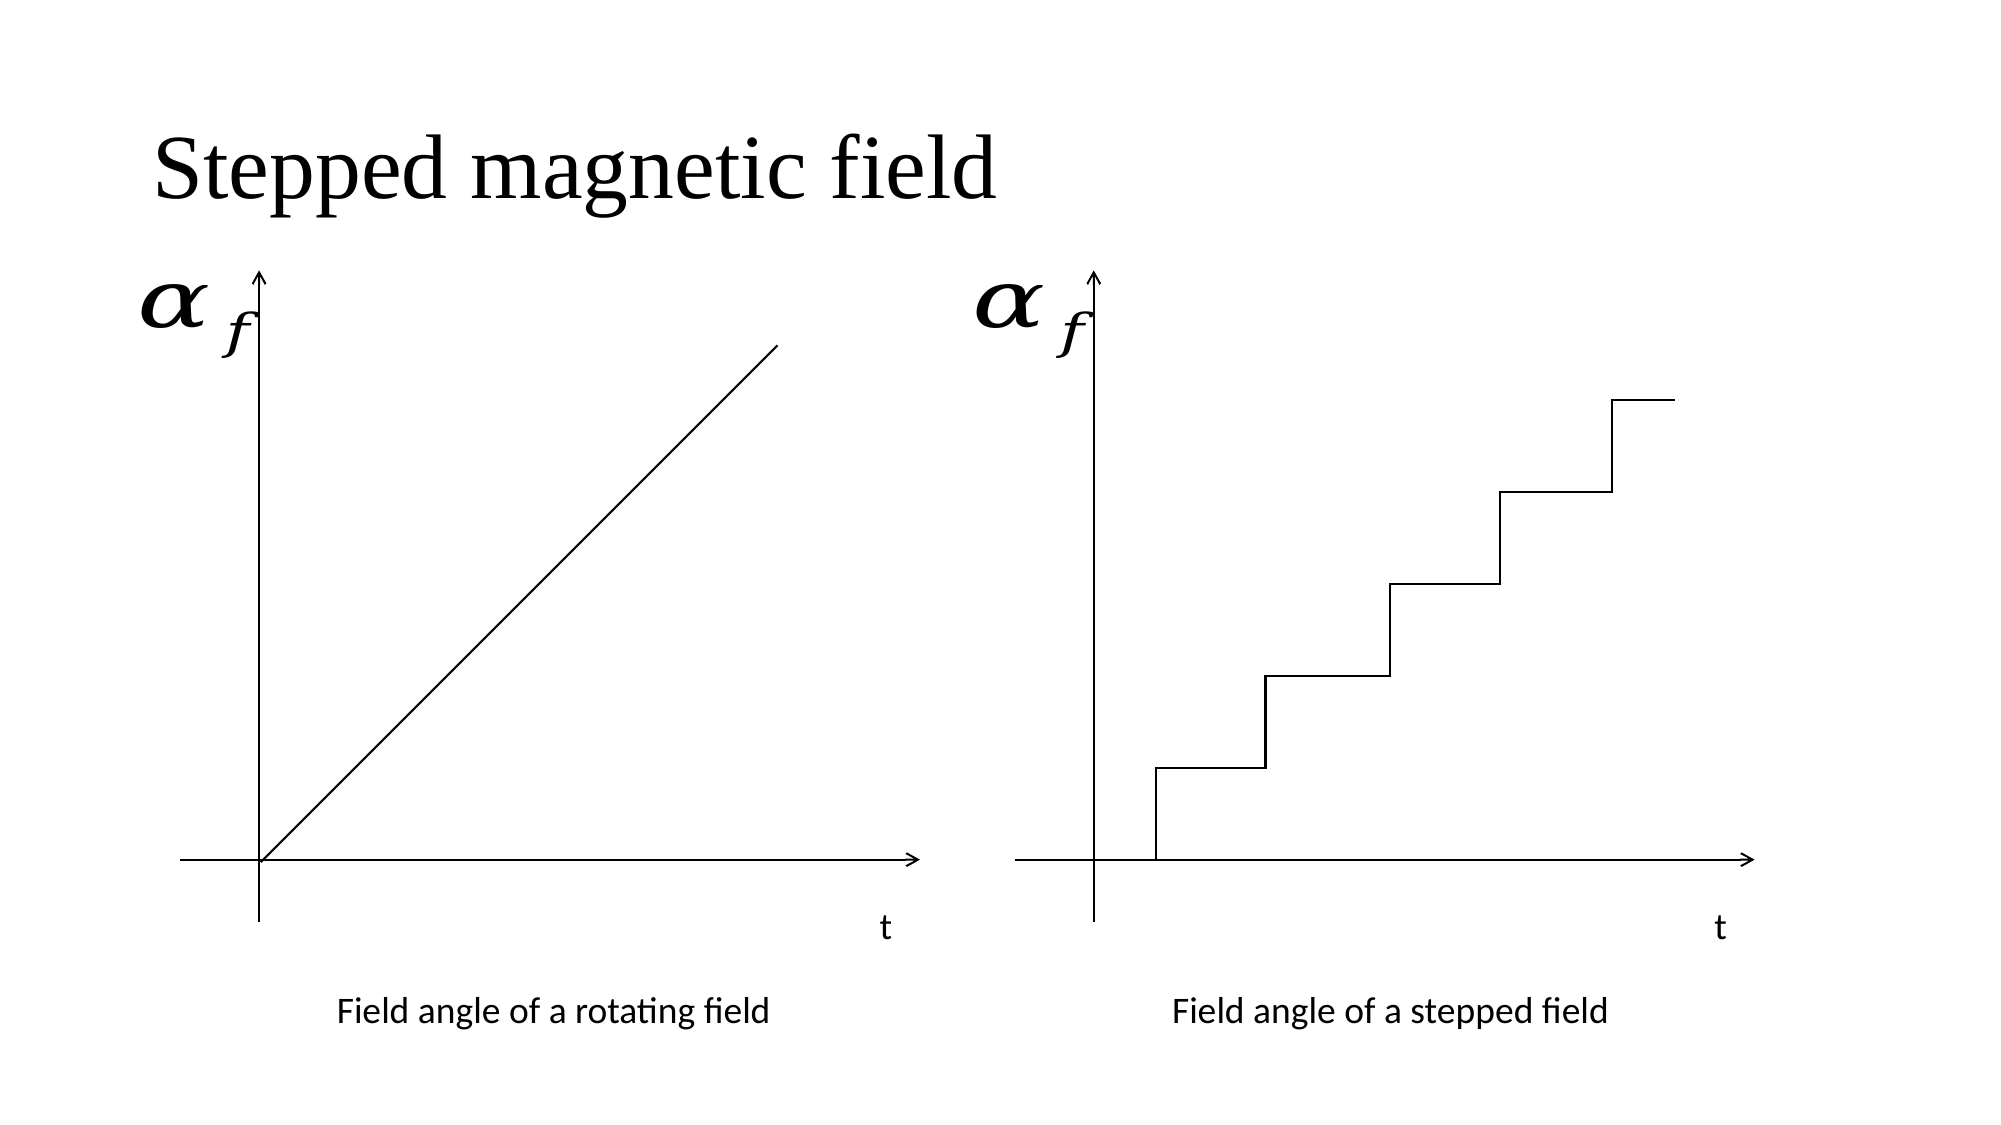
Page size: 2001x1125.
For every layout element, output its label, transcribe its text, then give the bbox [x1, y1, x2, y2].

title Stepped magnetic field [137, 59, 1863, 278]
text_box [972, 257, 1755, 1039]
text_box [137, 257, 920, 1039]
